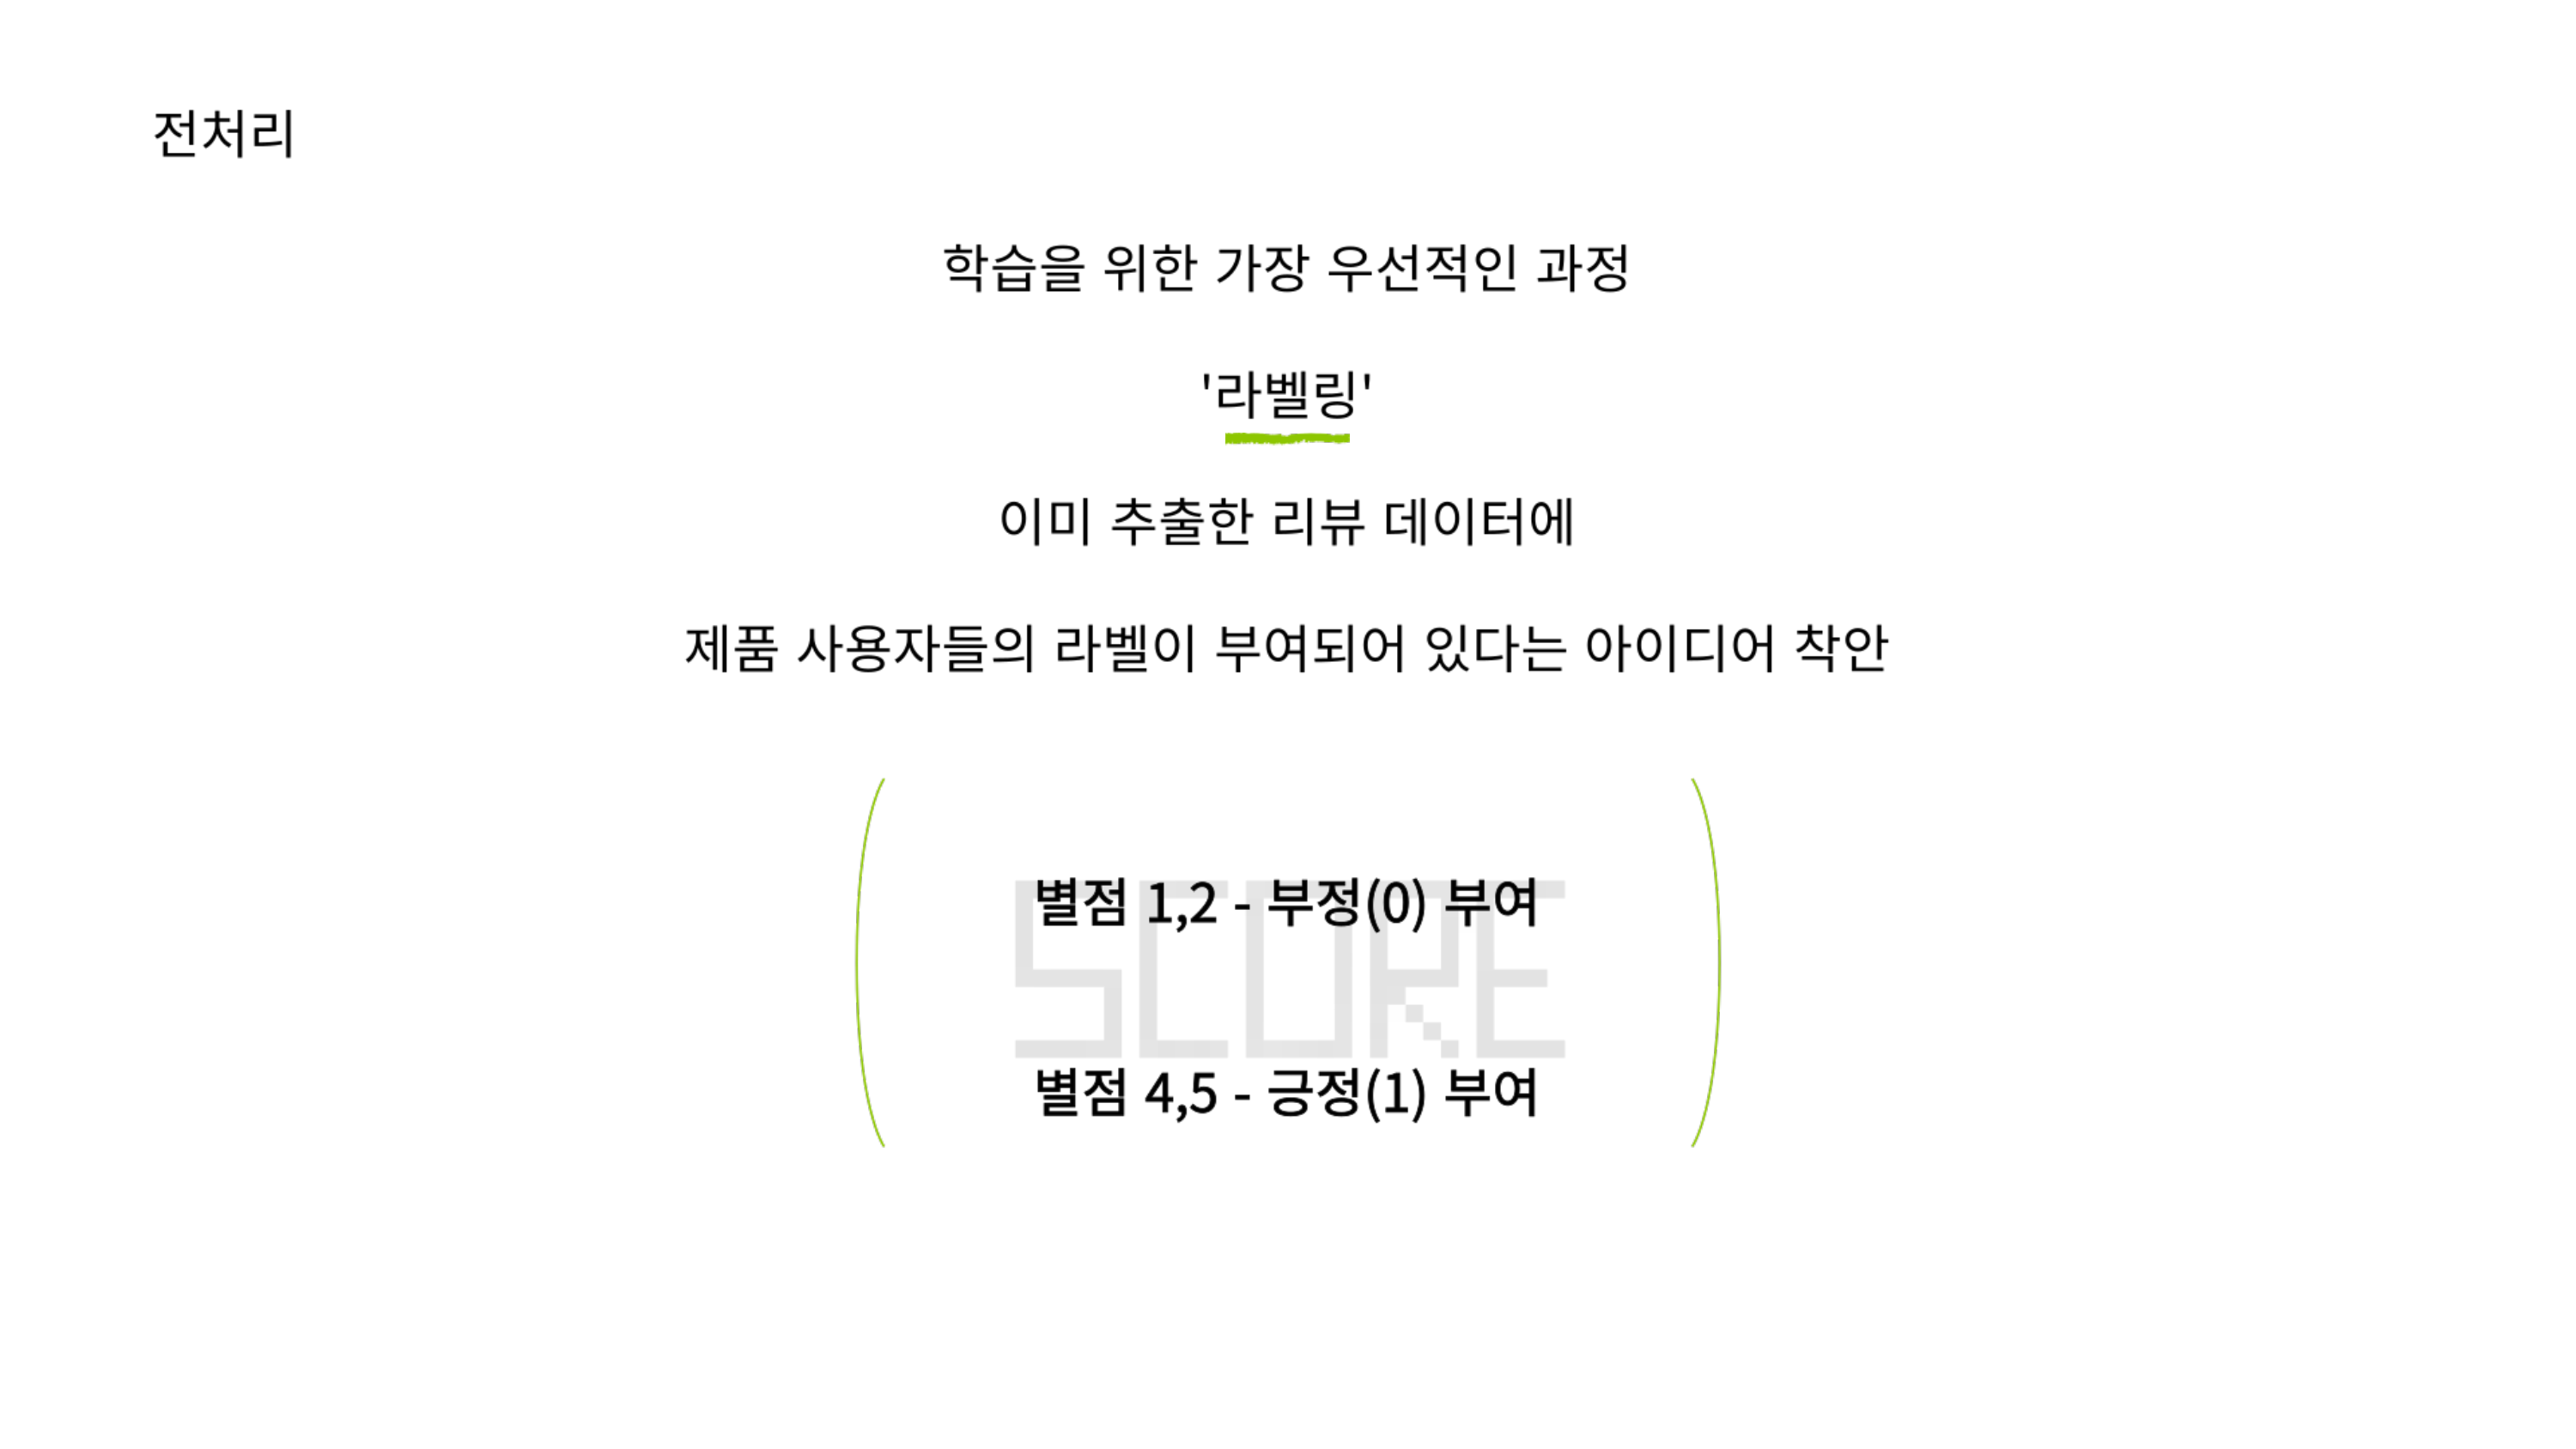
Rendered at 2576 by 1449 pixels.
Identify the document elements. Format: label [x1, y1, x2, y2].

text_box [1576, 724, 1723, 1203]
text_box [1004, 679, 1572, 1247]
text_box [1225, 432, 1351, 446]
picture [0, 64, 2346, 1180]
text_box [853, 724, 999, 1203]
